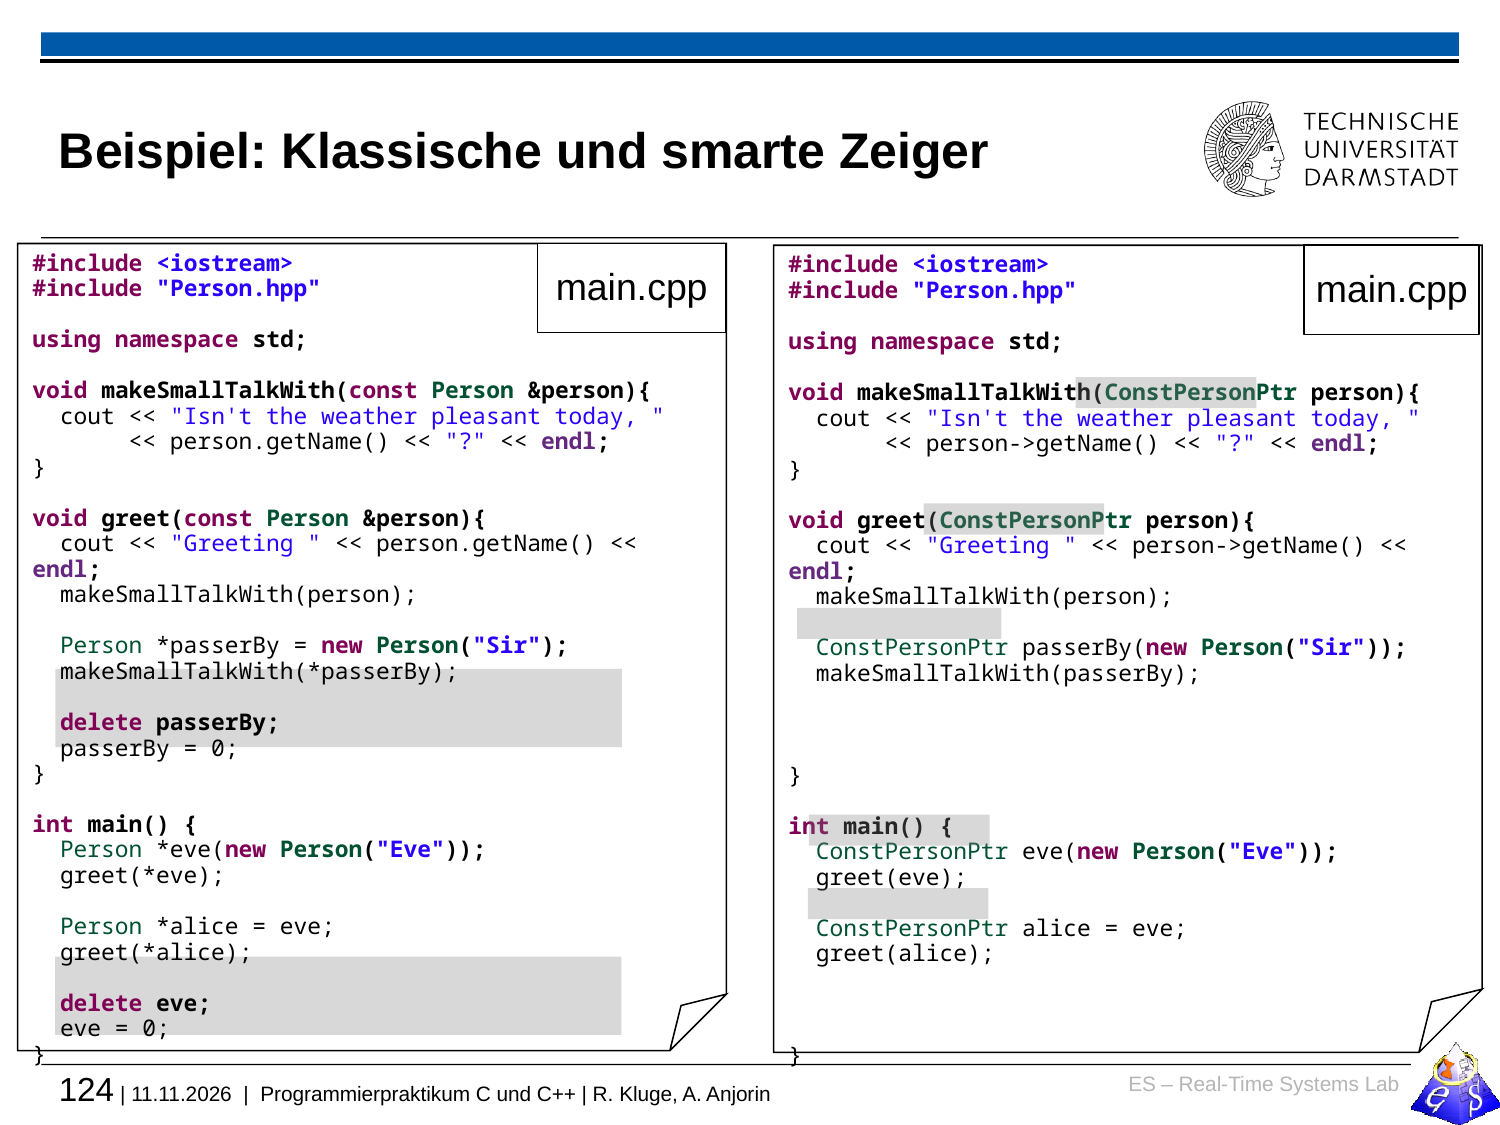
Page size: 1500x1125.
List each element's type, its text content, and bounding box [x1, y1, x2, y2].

picture [1411, 1041, 1500, 1125]
picture [1187, 84, 1483, 214]
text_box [17, 243, 727, 1051]
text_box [773, 244, 1483, 1053]
title Beispiel: Klassische und smarte Zeiger [58, 80, 1187, 218]
